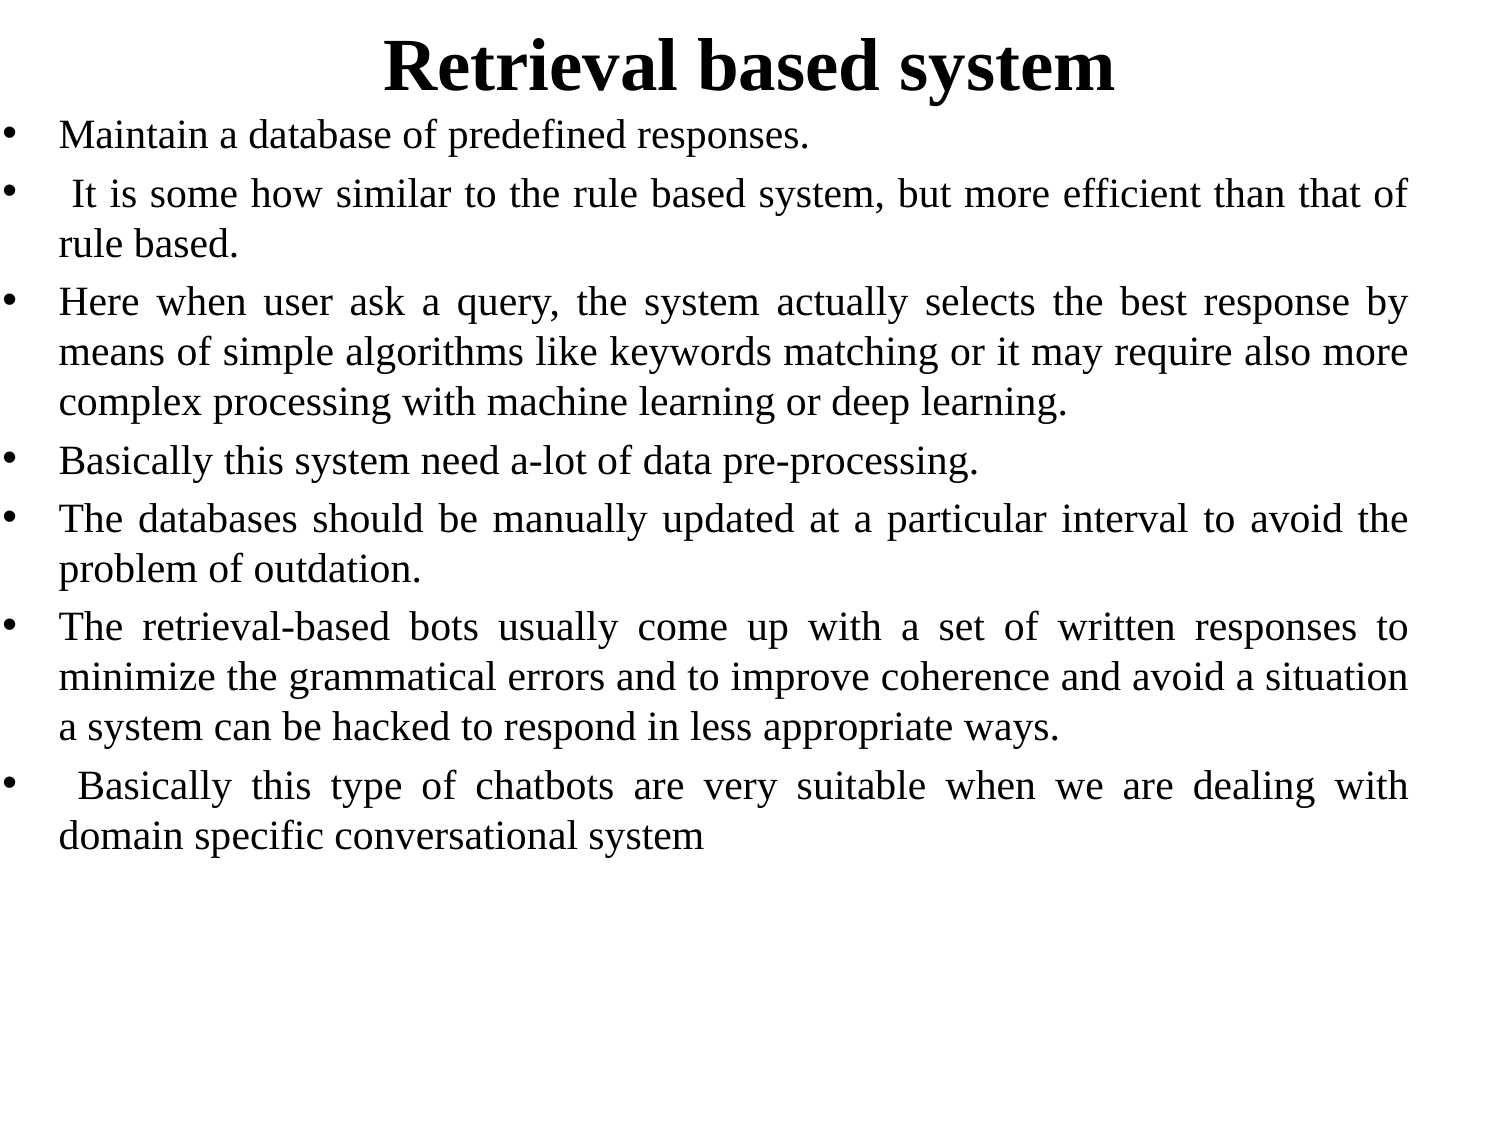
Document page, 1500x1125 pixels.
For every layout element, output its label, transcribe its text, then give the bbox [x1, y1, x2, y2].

list Maintain a database of predefined responses. It is some how similar to the rule based system, but more efficient than that of rule based. Here when user ask a query, the system actually selects the best response by means of simple algorithms like keywords matching or it may require also more complex processing with machine learning or deep learning. Basically this system need a-lot of data pre-processing. The databases should be manually updated at a particular interval to avoid the problem of outdation. The retrieval-based bots usually come up with a set of written responses to minimize the grammatical errors and to improve coherence and avoid a situation a system can be hacked to respond in less appropriate ways. Basically this type of chatbots are very suitable when we are dealing with domain specific conversational system [0, 99, 1426, 1088]
title Retrieval based system [74, 0, 1426, 99]
